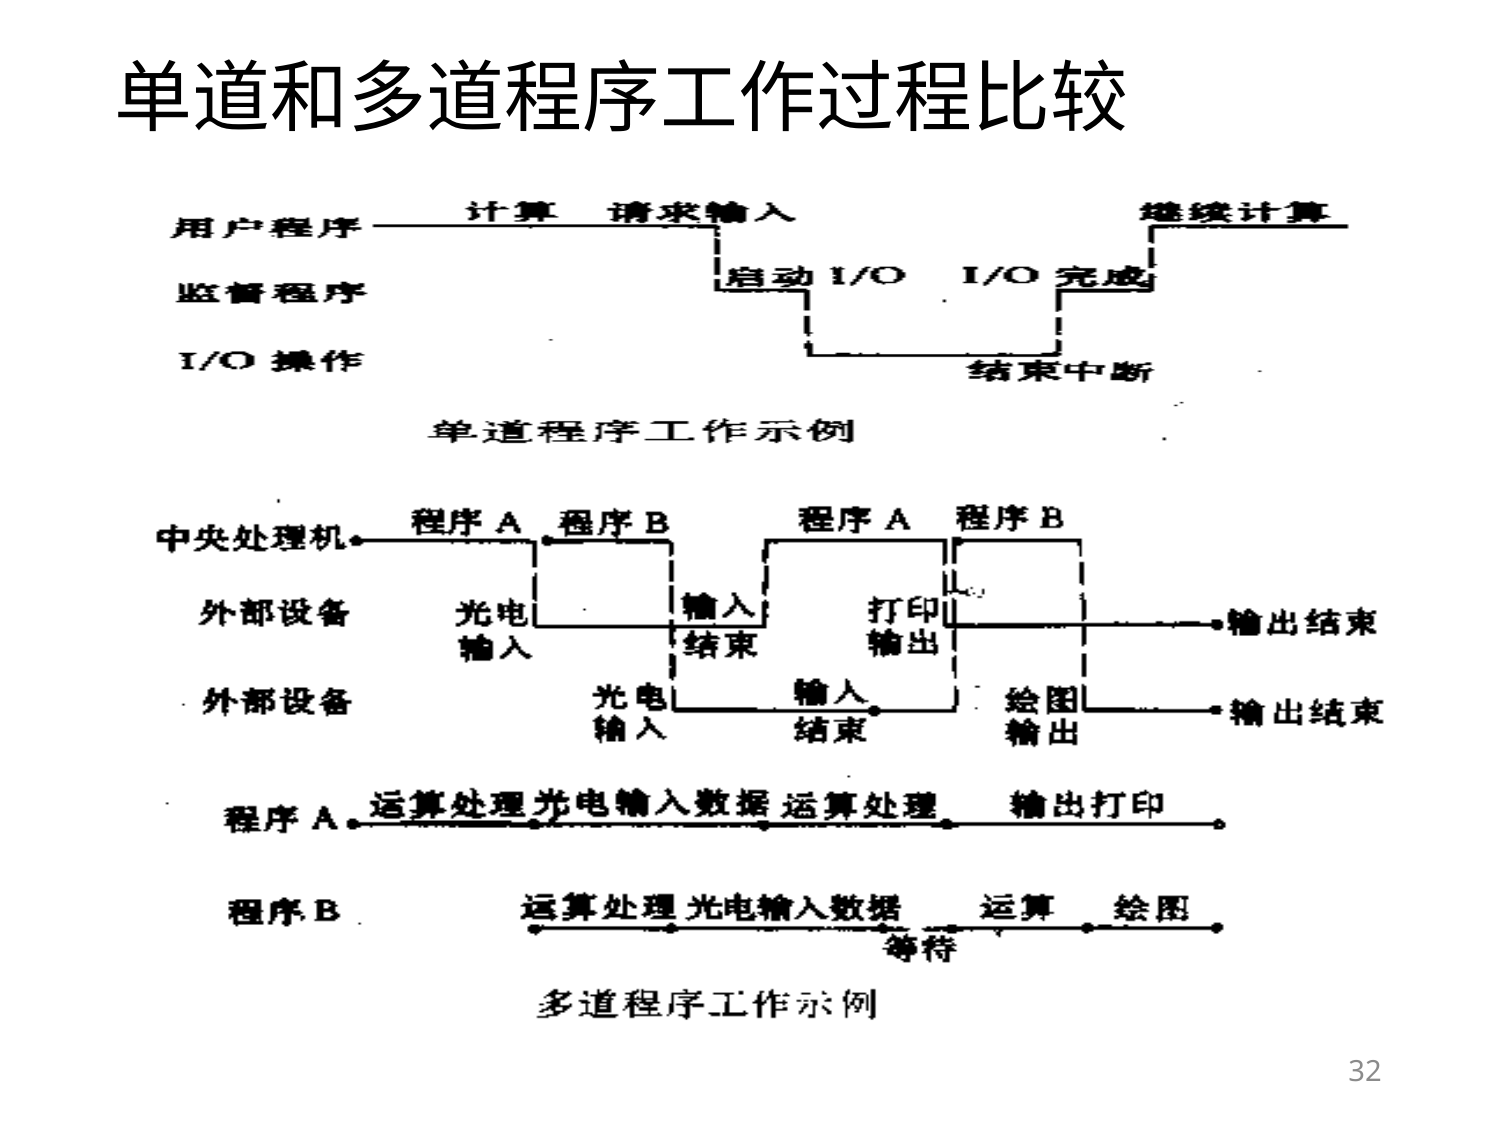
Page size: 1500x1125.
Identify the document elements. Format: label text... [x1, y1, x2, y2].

slide_number 32 [1059, 1042, 1397, 1103]
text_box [124, 487, 1400, 1038]
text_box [124, 174, 1376, 450]
title 单道和多道程序工作过程比较 [99, 50, 1375, 150]
